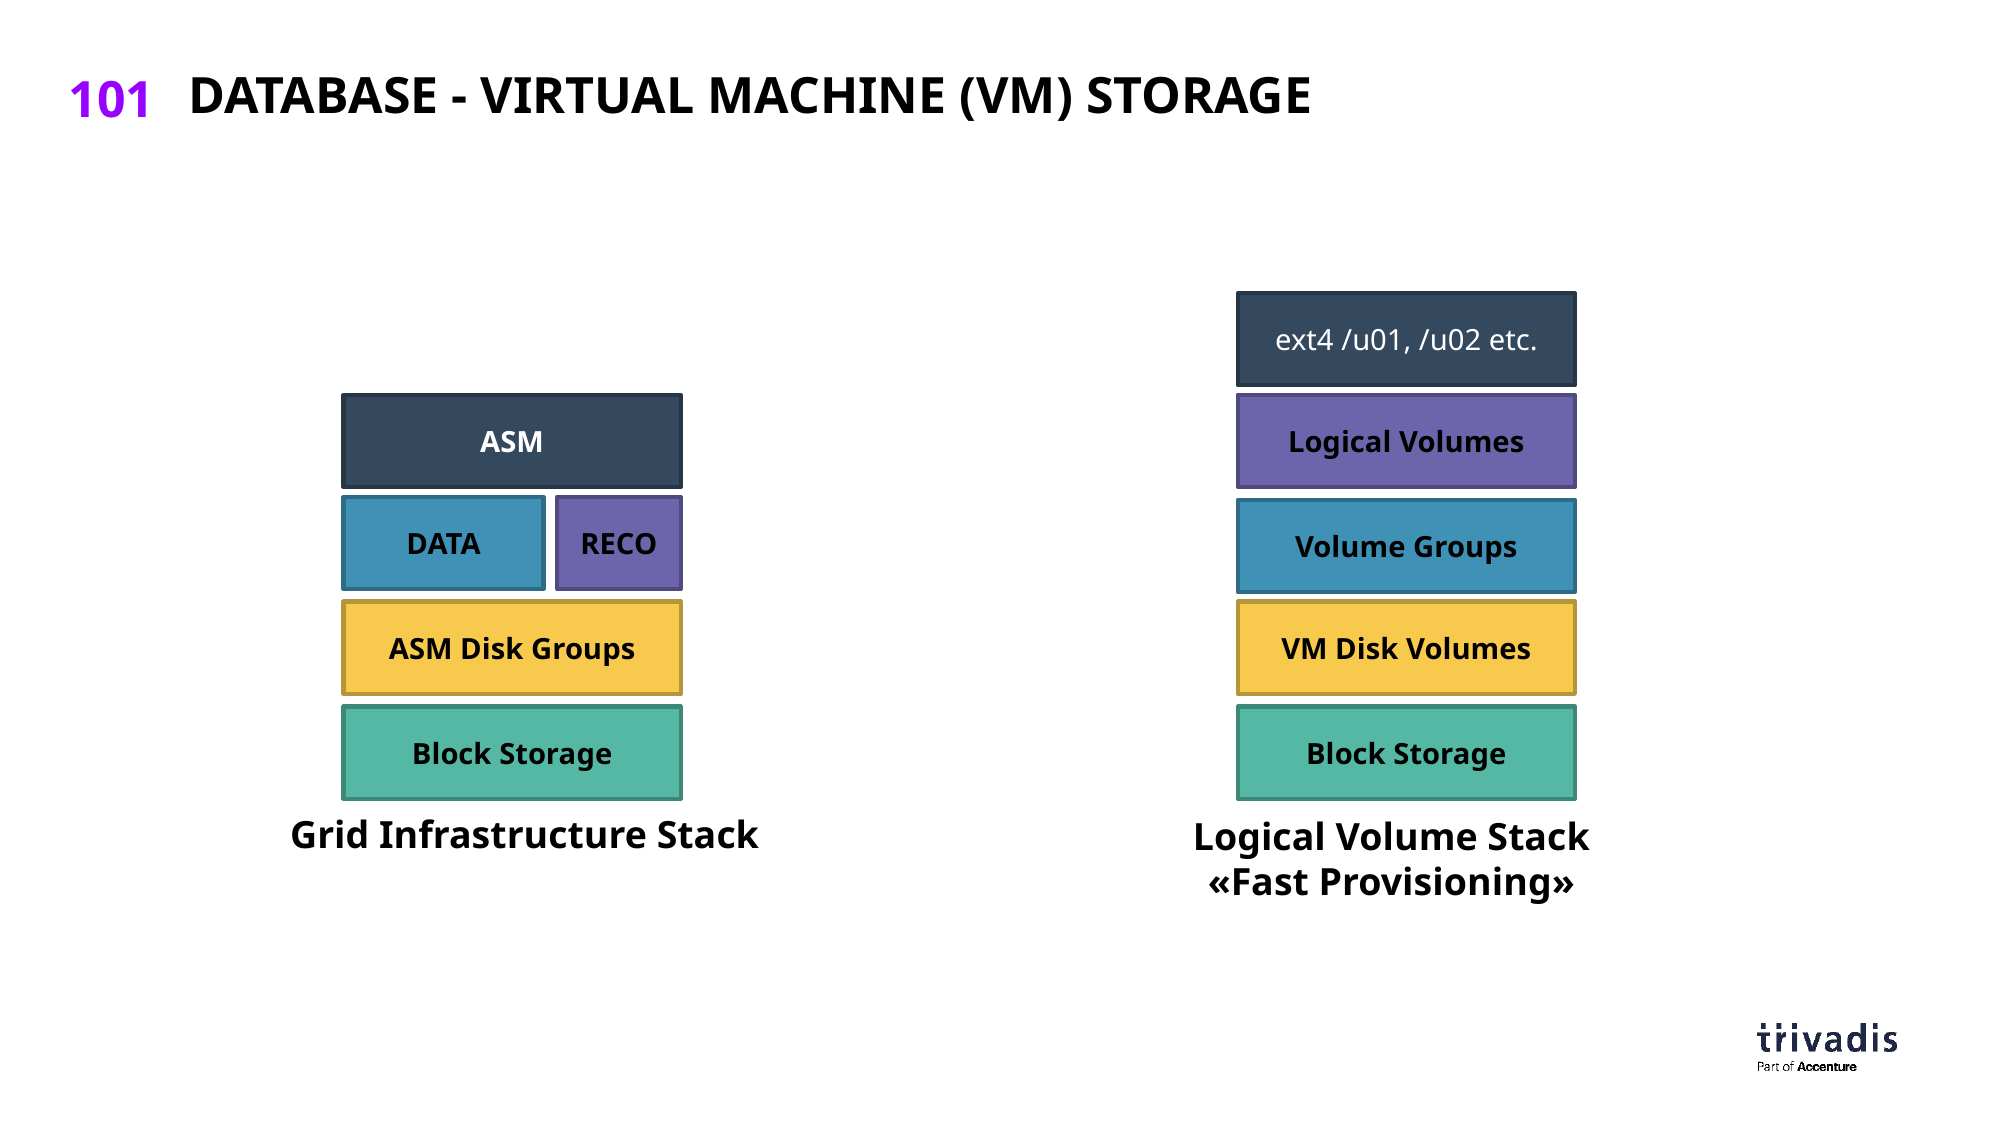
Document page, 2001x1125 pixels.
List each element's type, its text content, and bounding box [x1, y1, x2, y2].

text_box ASM [341, 393, 683, 489]
text_box VM Disk Volumes [1236, 599, 1577, 696]
text_box ext4 /u01, /u02 etc. [1236, 291, 1577, 387]
text_box DATA [341, 495, 546, 591]
text_box ASM Disk Groups [341, 599, 683, 696]
title Database - Virtual Machine (VM) Storage [170, 63, 1933, 136]
picture [1757, 1023, 1897, 1071]
text_box Logical Volumes [1236, 393, 1577, 489]
text_box Block Storage [1236, 704, 1577, 801]
text_box RECO [555, 495, 683, 591]
text_box Block Storage [341, 704, 683, 801]
text_box Logical Volume Stack «Fast Provisioning» [1192, 813, 1591, 904]
text_box Volume Groups [1236, 498, 1577, 594]
text_box Grid Infrastructure Stack [290, 811, 760, 857]
